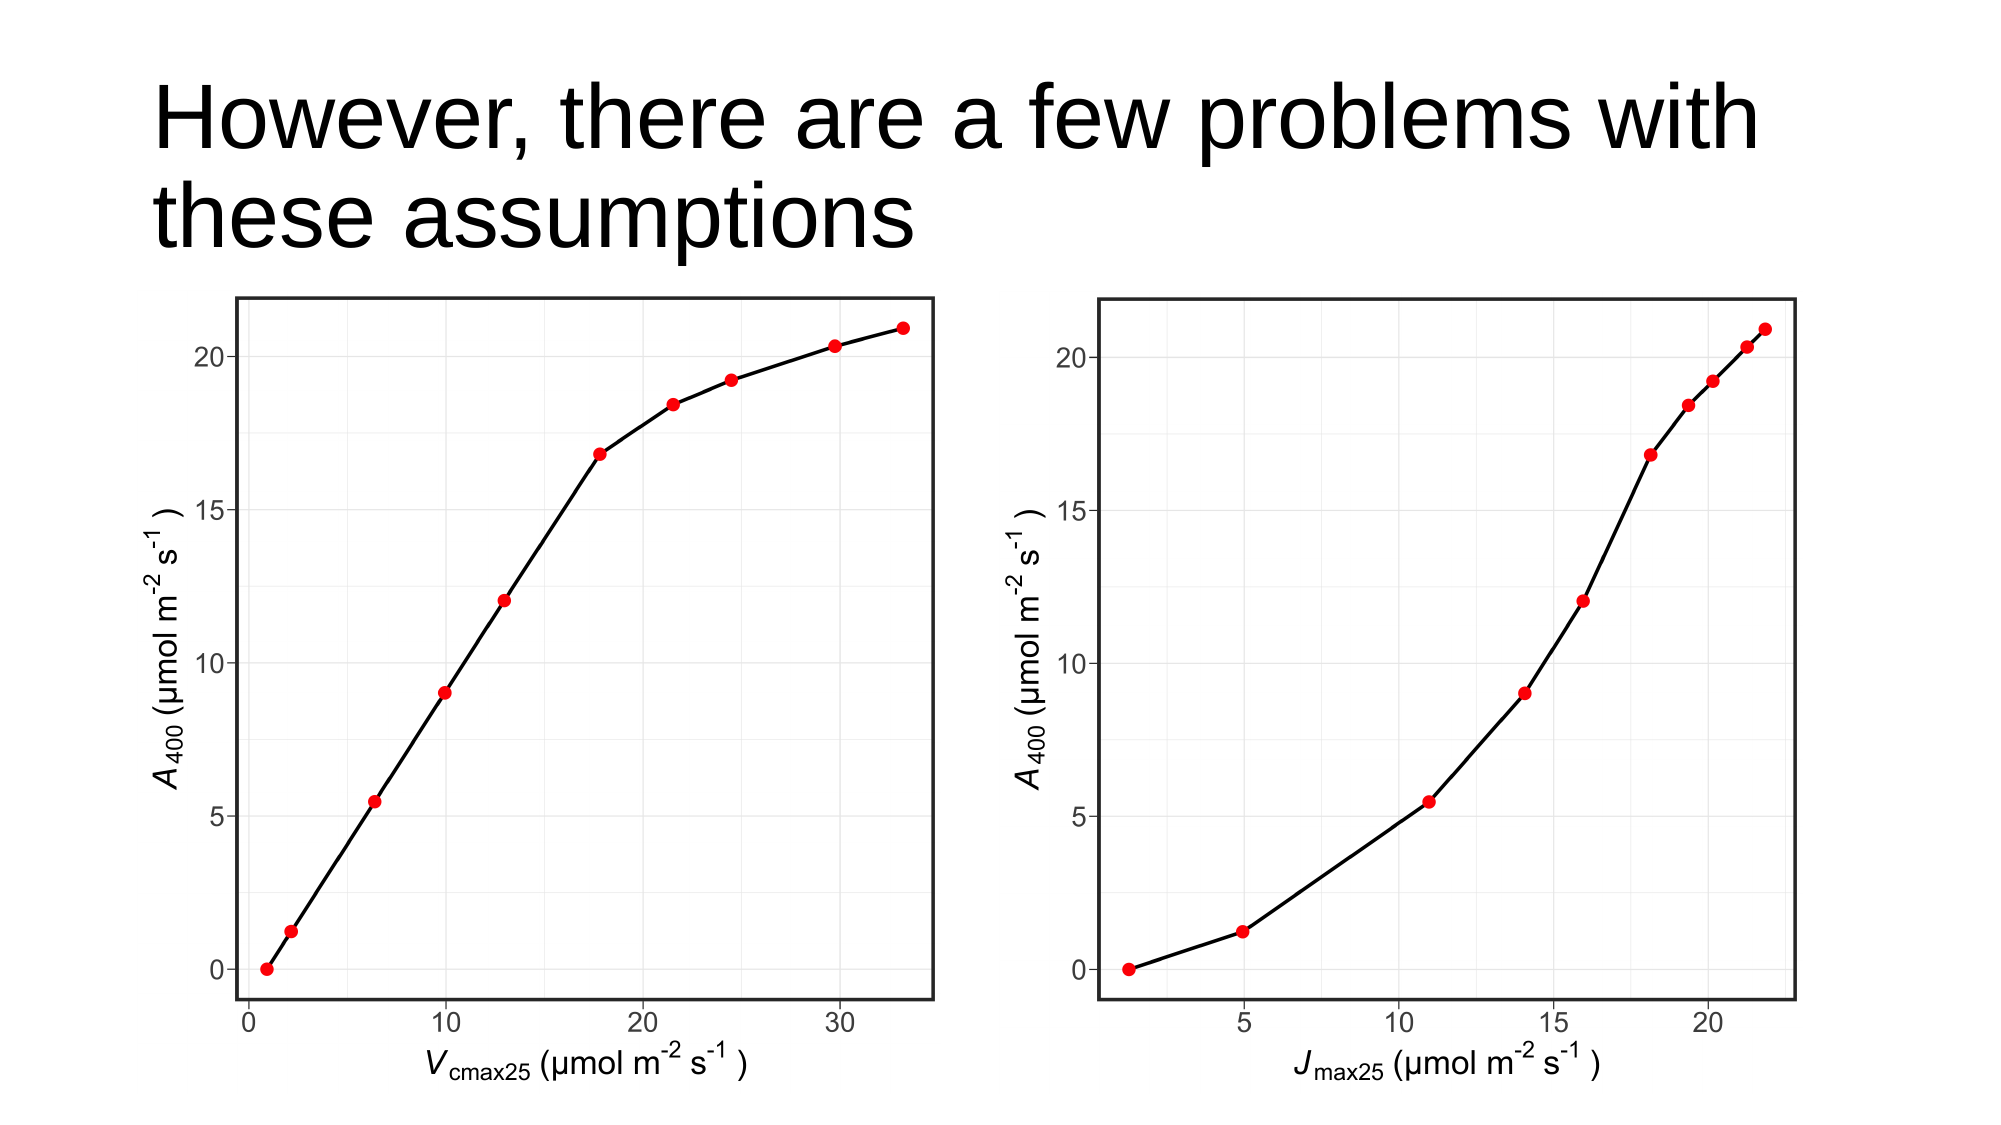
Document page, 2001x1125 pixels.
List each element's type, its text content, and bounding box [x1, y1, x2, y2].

title However, there are a few problems with these assumptions [137, 59, 1863, 278]
picture [999, 291, 1803, 1095]
picture [137, 290, 941, 1094]
